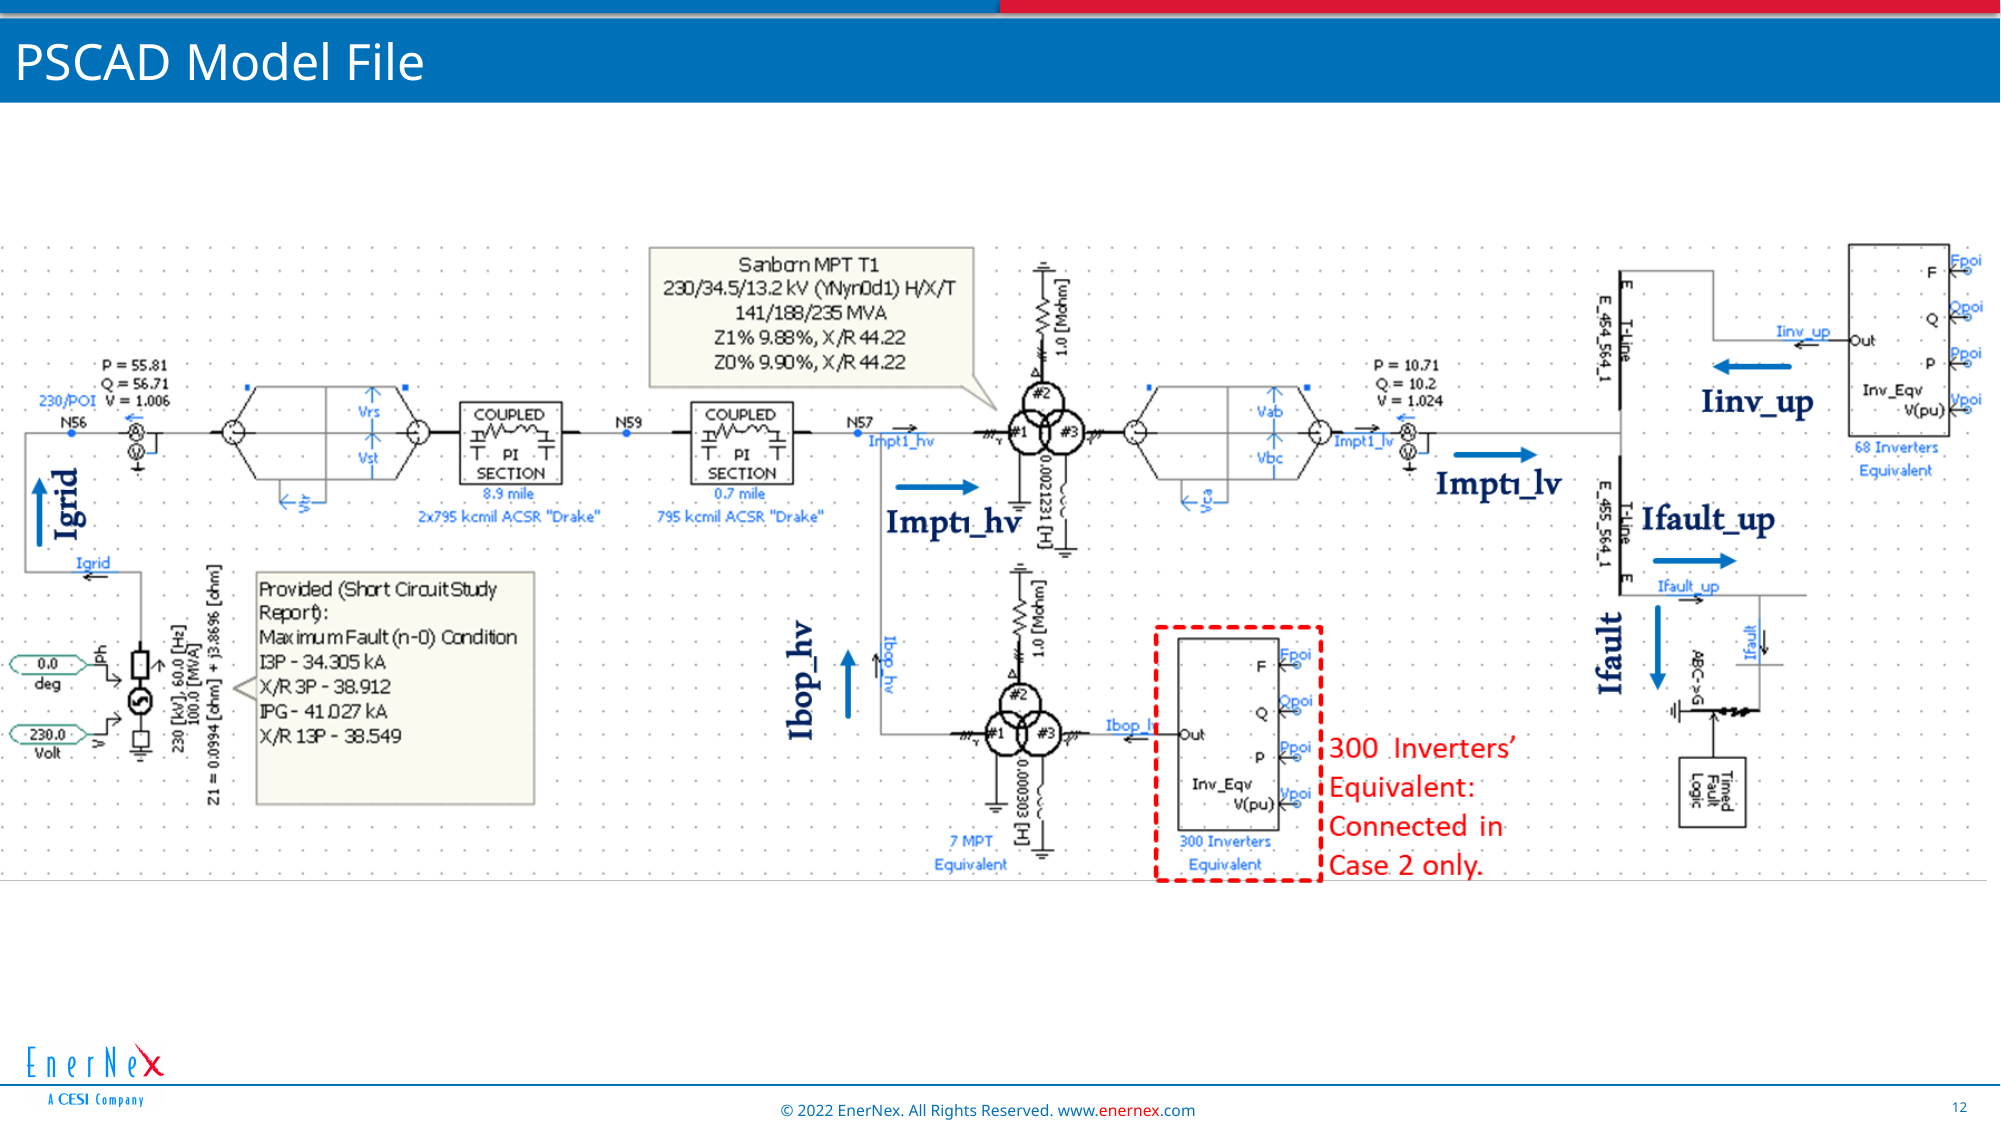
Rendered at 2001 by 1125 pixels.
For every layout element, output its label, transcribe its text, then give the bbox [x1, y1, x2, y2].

picture [0, 230, 1988, 905]
slide_number 12 [1809, 1091, 1983, 1124]
picture [27, 1042, 164, 1084]
picture [27, 1086, 164, 1107]
title PSCAD Model File [0, 18, 2000, 103]
